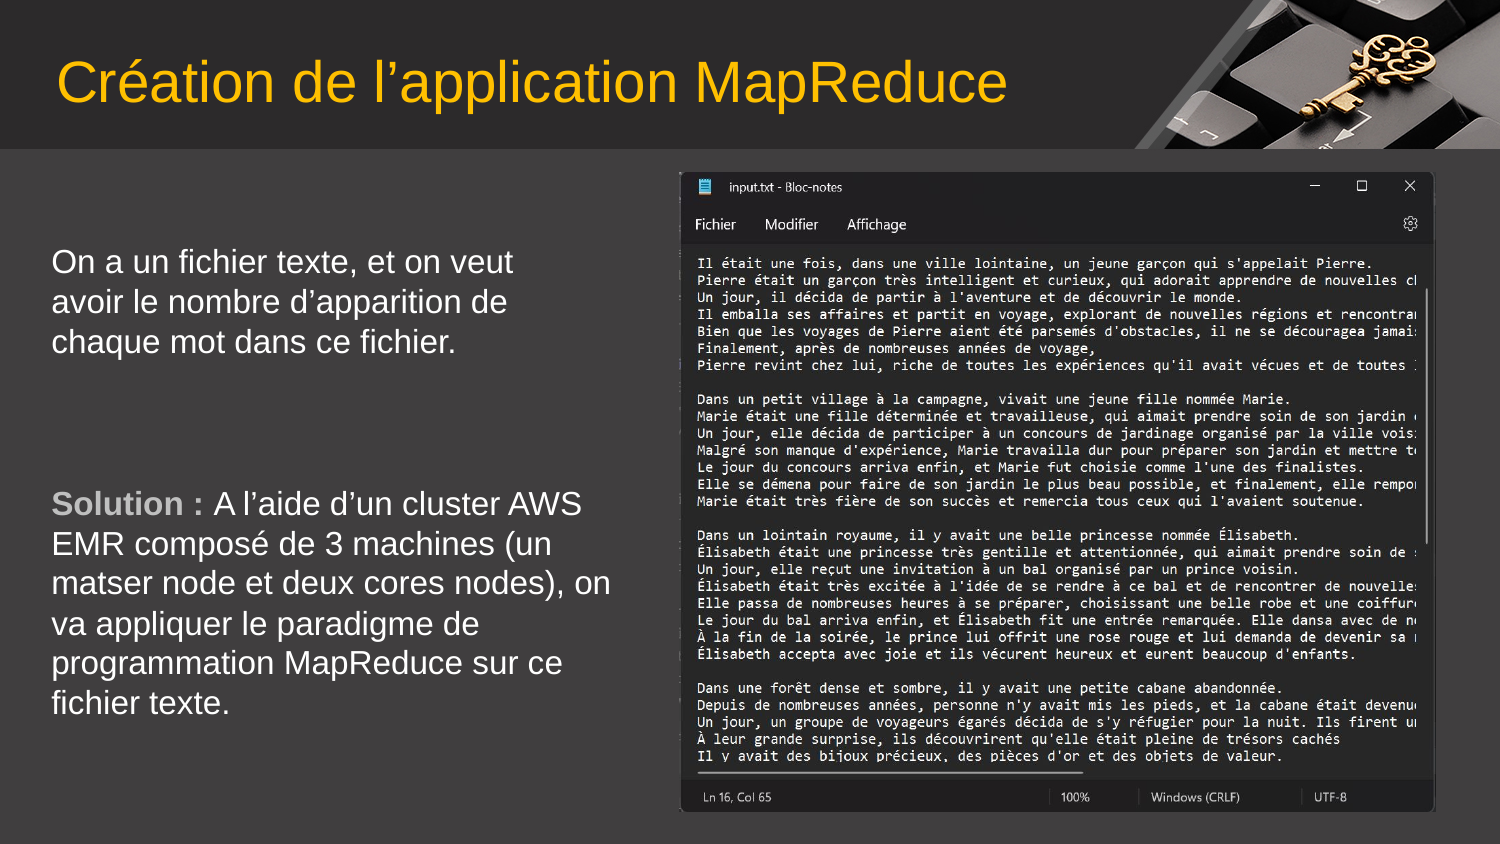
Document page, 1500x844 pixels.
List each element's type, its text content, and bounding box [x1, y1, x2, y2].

text_box Solution : A l’aide d’un cluster AWS EMR composé de 3 machines (un matser node et deux cores nodes), on va appliquer le paradigme de programmation MapReduce sur ce fichier texte. [36, 474, 644, 729]
picture [0, 0, 1500, 844]
text_box On a un fichier texte, et on veut avoir le nombre d’apparition de chaque mot dans ce fichier. [36, 232, 533, 368]
list Création de l’application MapReduce [41, 32, 1093, 127]
